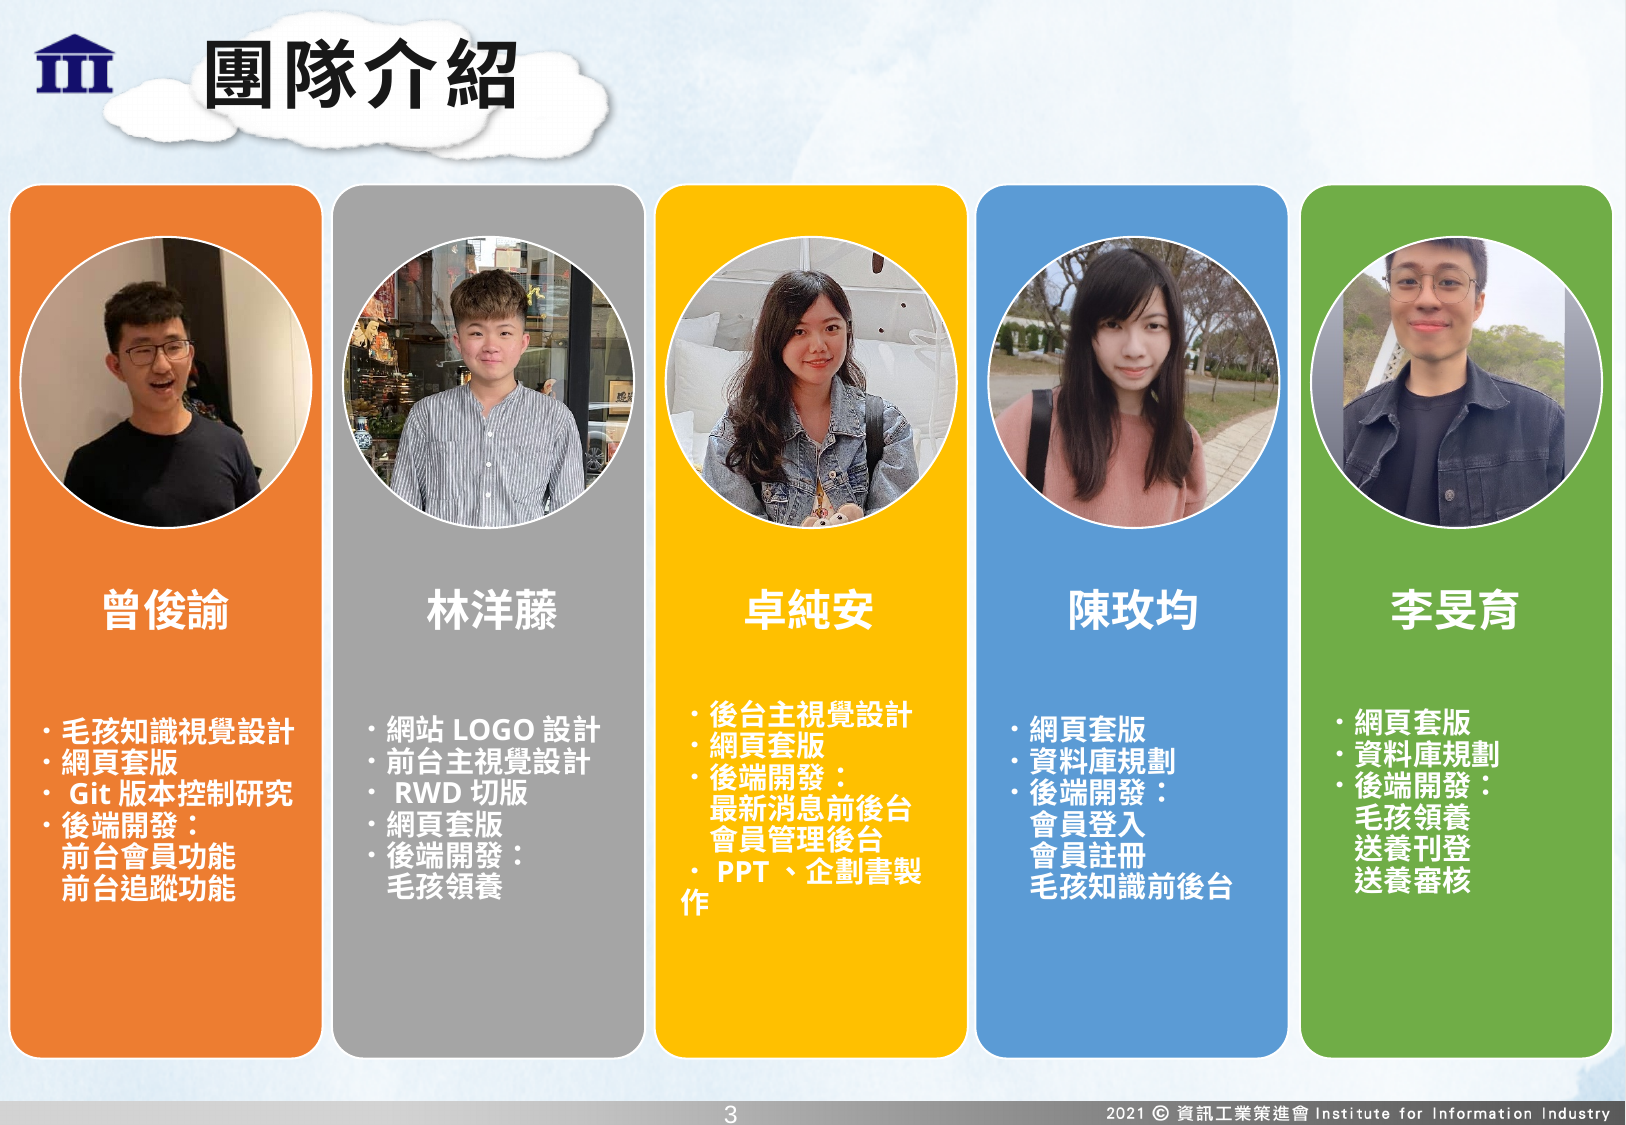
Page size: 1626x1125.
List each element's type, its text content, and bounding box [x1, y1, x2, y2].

picture [0, 0, 1626, 1125]
title 團隊介紹 [186, 19, 1412, 138]
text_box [9, 184, 1614, 1059]
